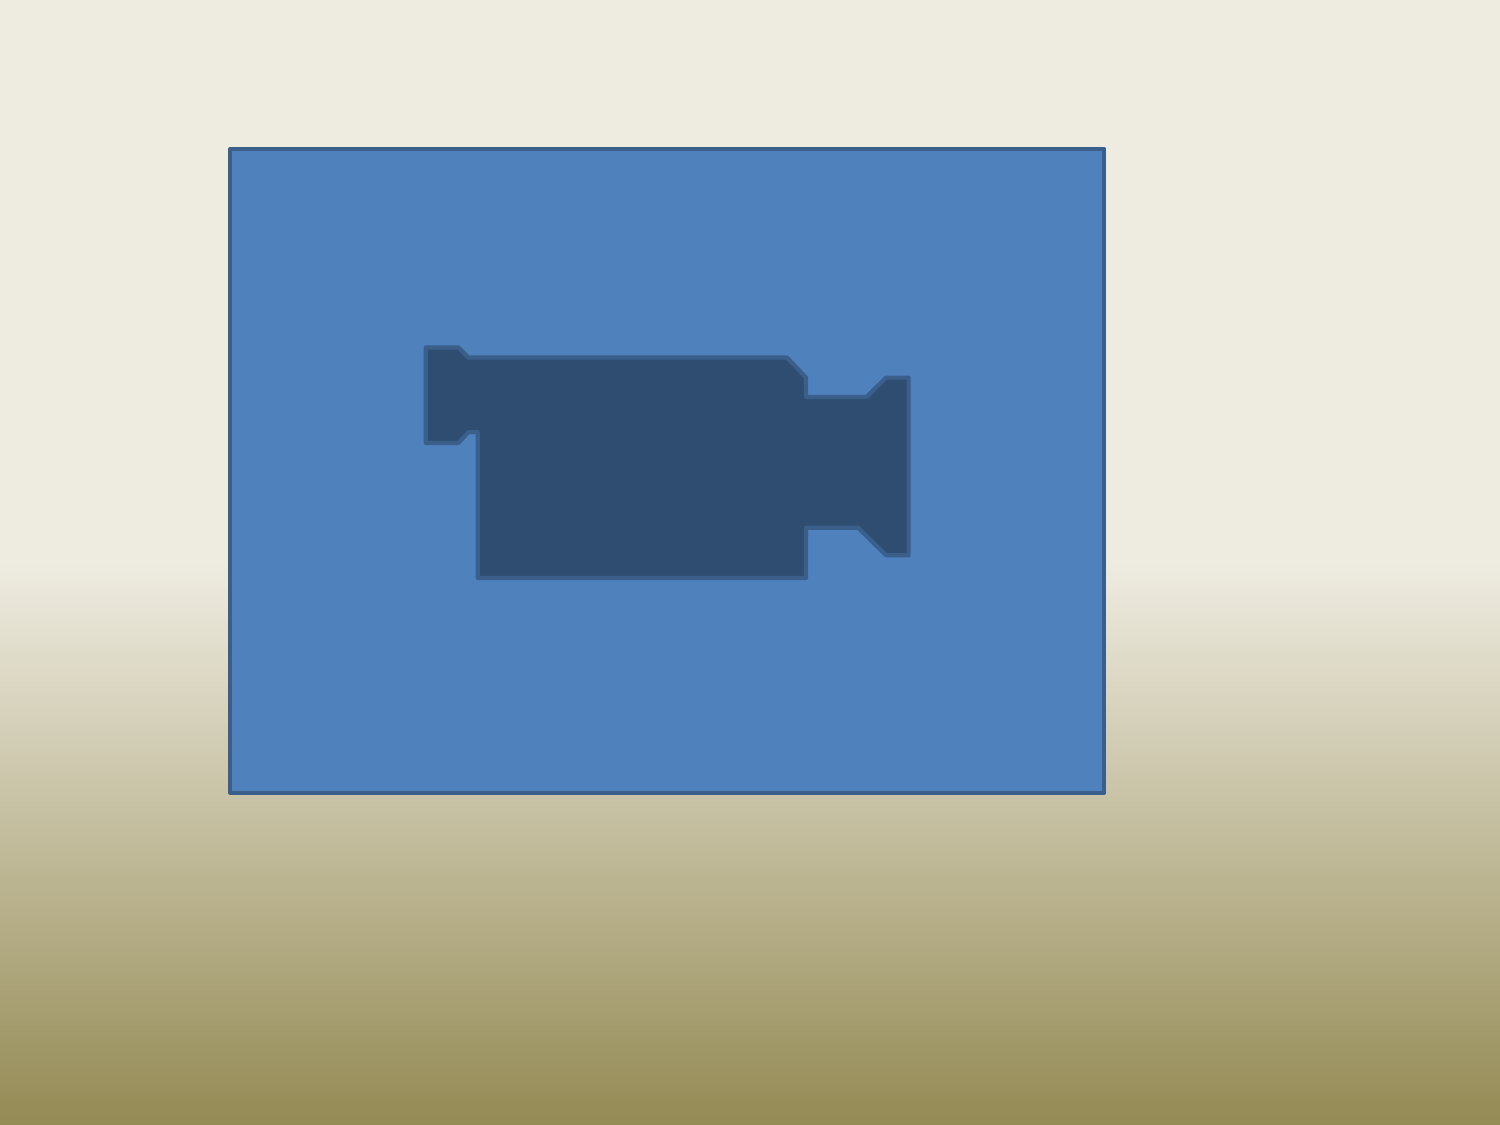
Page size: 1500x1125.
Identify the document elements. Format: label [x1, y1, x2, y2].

text_box [228, 147, 1106, 795]
